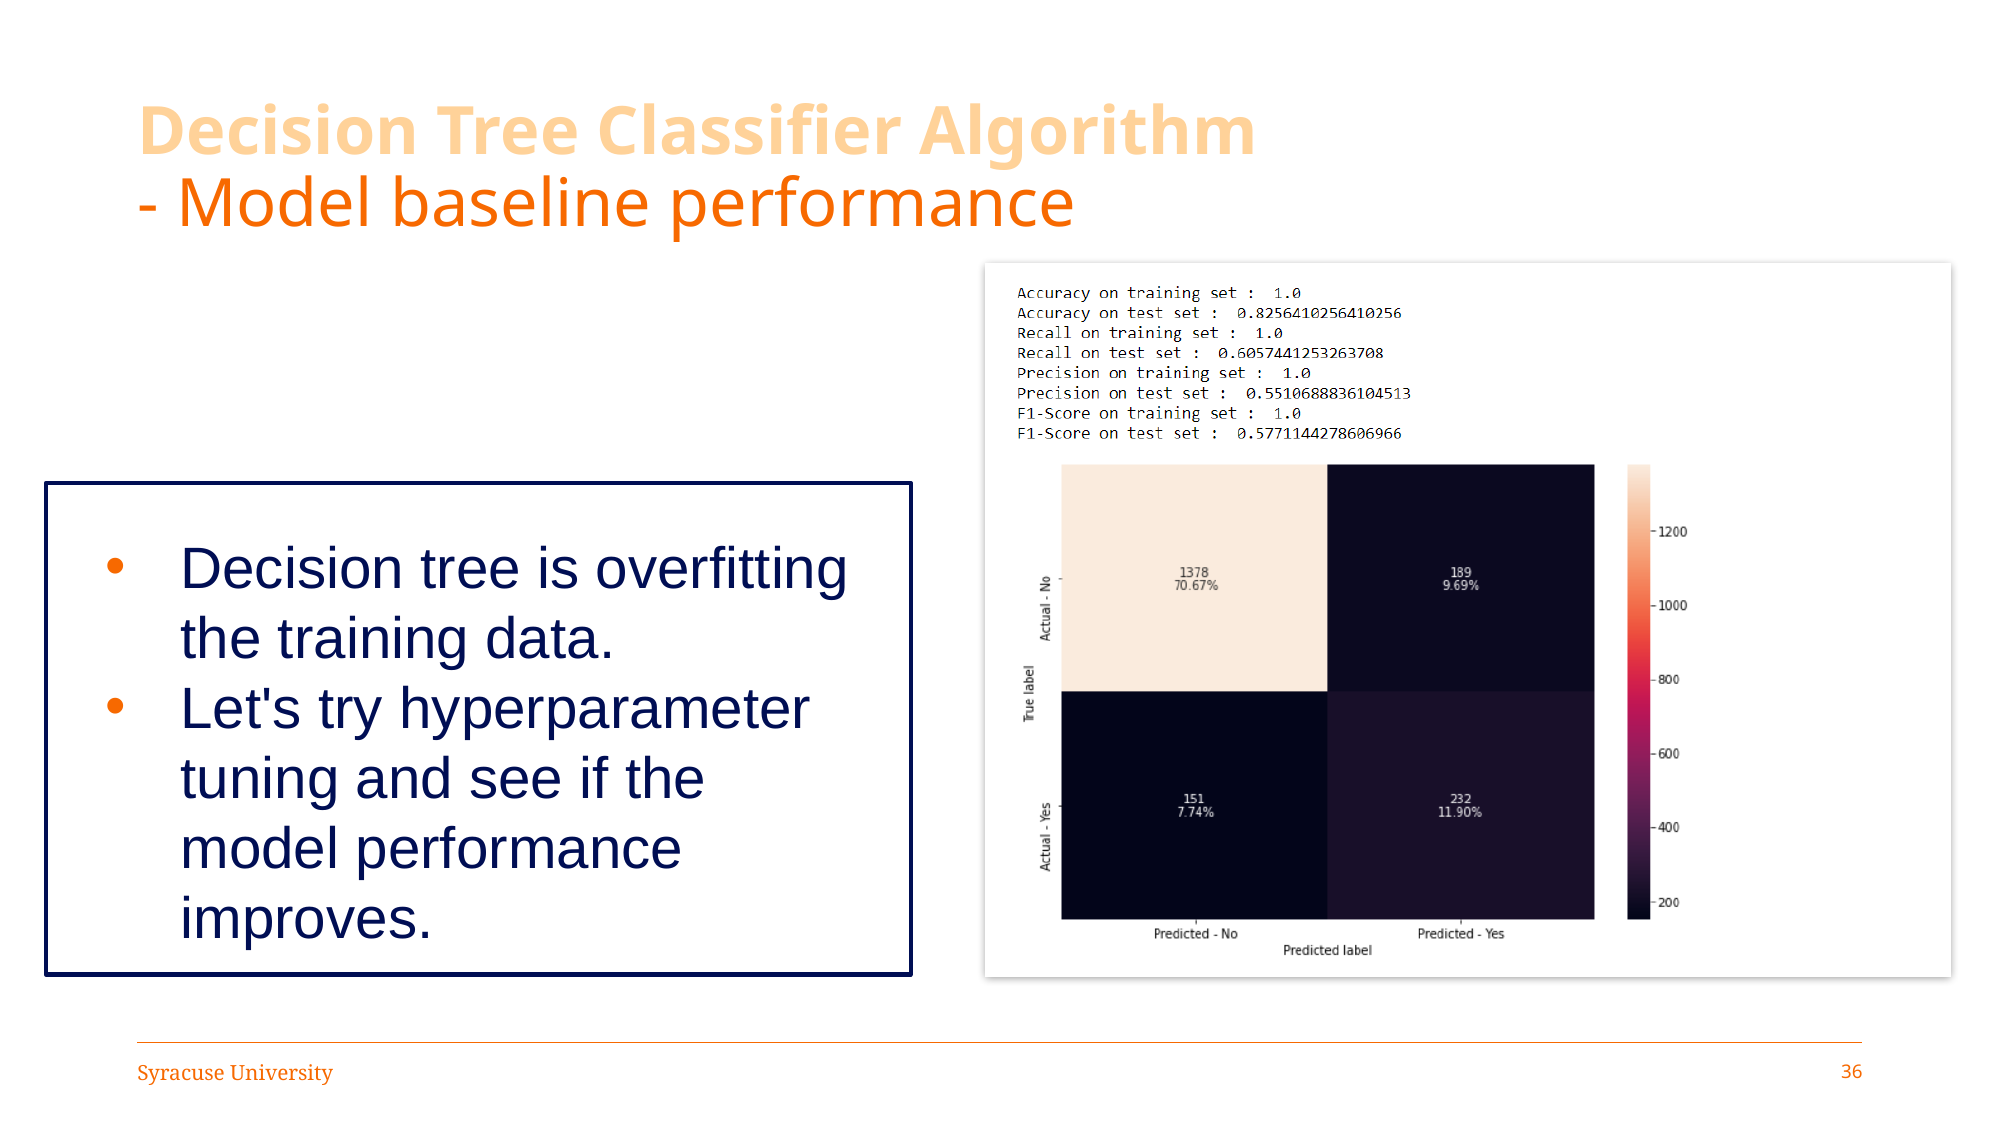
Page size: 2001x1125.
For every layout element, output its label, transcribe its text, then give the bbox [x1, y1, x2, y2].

text_box Decision tree is overfitting the training data. Let's try hyperparameter tuning and see if the model performance improves. [53, 522, 868, 958]
title Decision Tree Classifier Algorithm - Model baseline performance [137, 59, 1863, 278]
picture [999, 276, 1937, 963]
text_box [44, 481, 913, 977]
